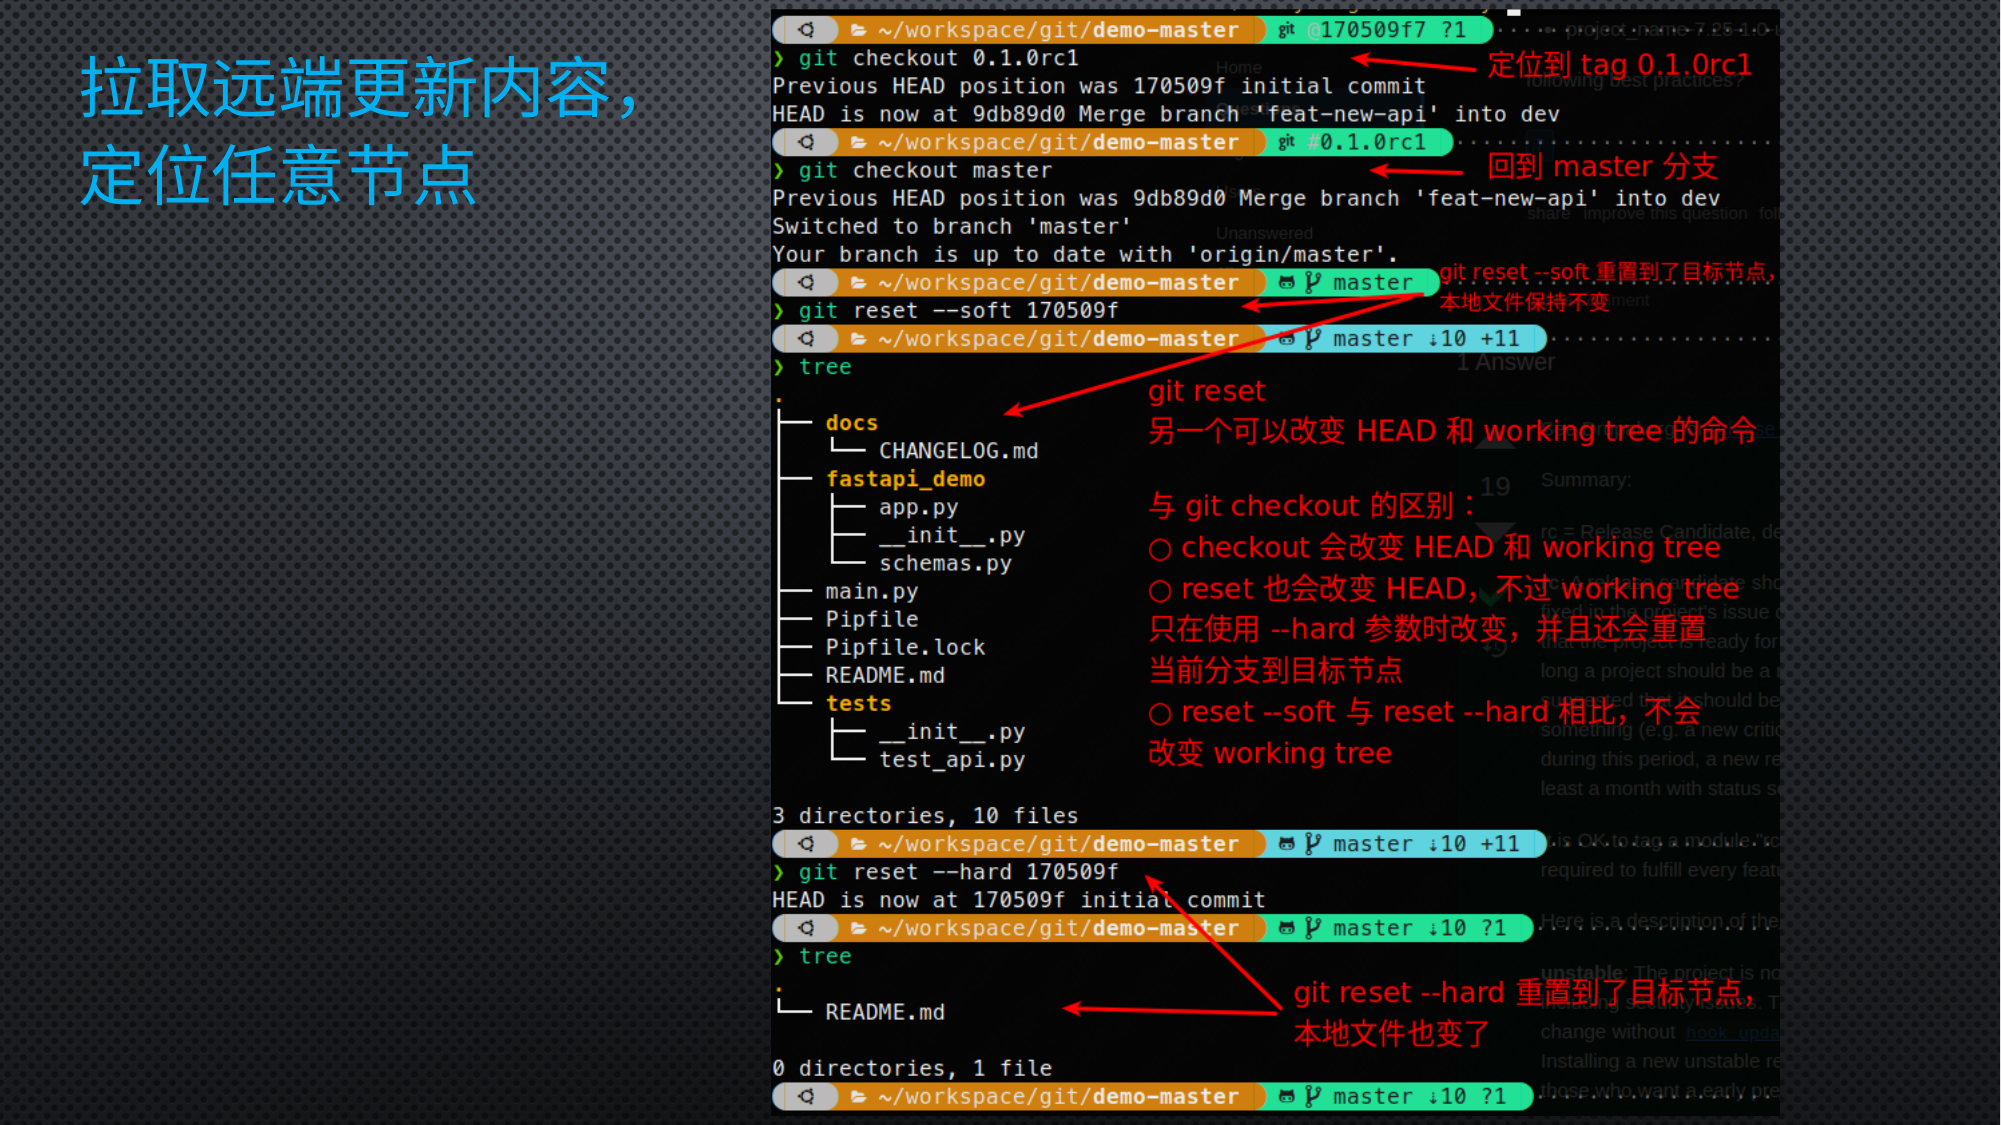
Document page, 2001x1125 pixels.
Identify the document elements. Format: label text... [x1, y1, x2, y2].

picture [771, 8, 1780, 1117]
text_box 拉取远端更新内容，定位任意节点 [63, 30, 741, 365]
